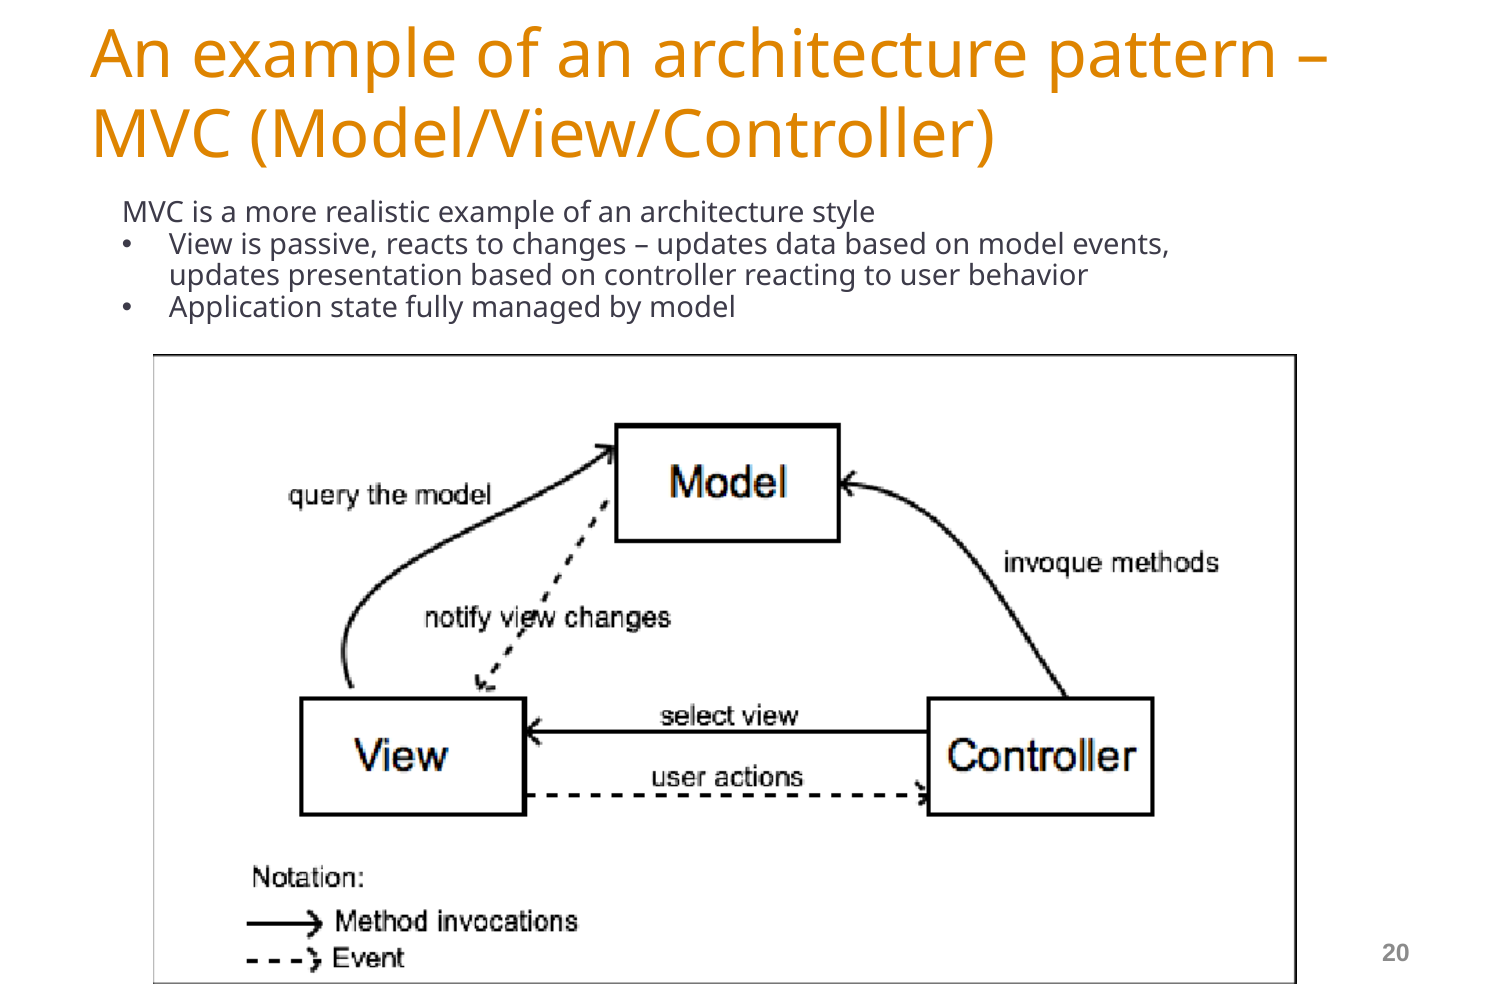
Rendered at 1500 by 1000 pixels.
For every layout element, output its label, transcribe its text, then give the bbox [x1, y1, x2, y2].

text_box MVC is a more realistic example of an architecture style View is passive, reacts to changes – updates data based on model events, updates presentation based on controller reacting to user behavior Application state fully managed by model [107, 190, 1297, 331]
title An example of an architecture pattern – MVC (Model/View/Controller) [75, 40, 1425, 142]
slide_number 20 [1302, 926, 1425, 981]
picture [153, 354, 1297, 985]
